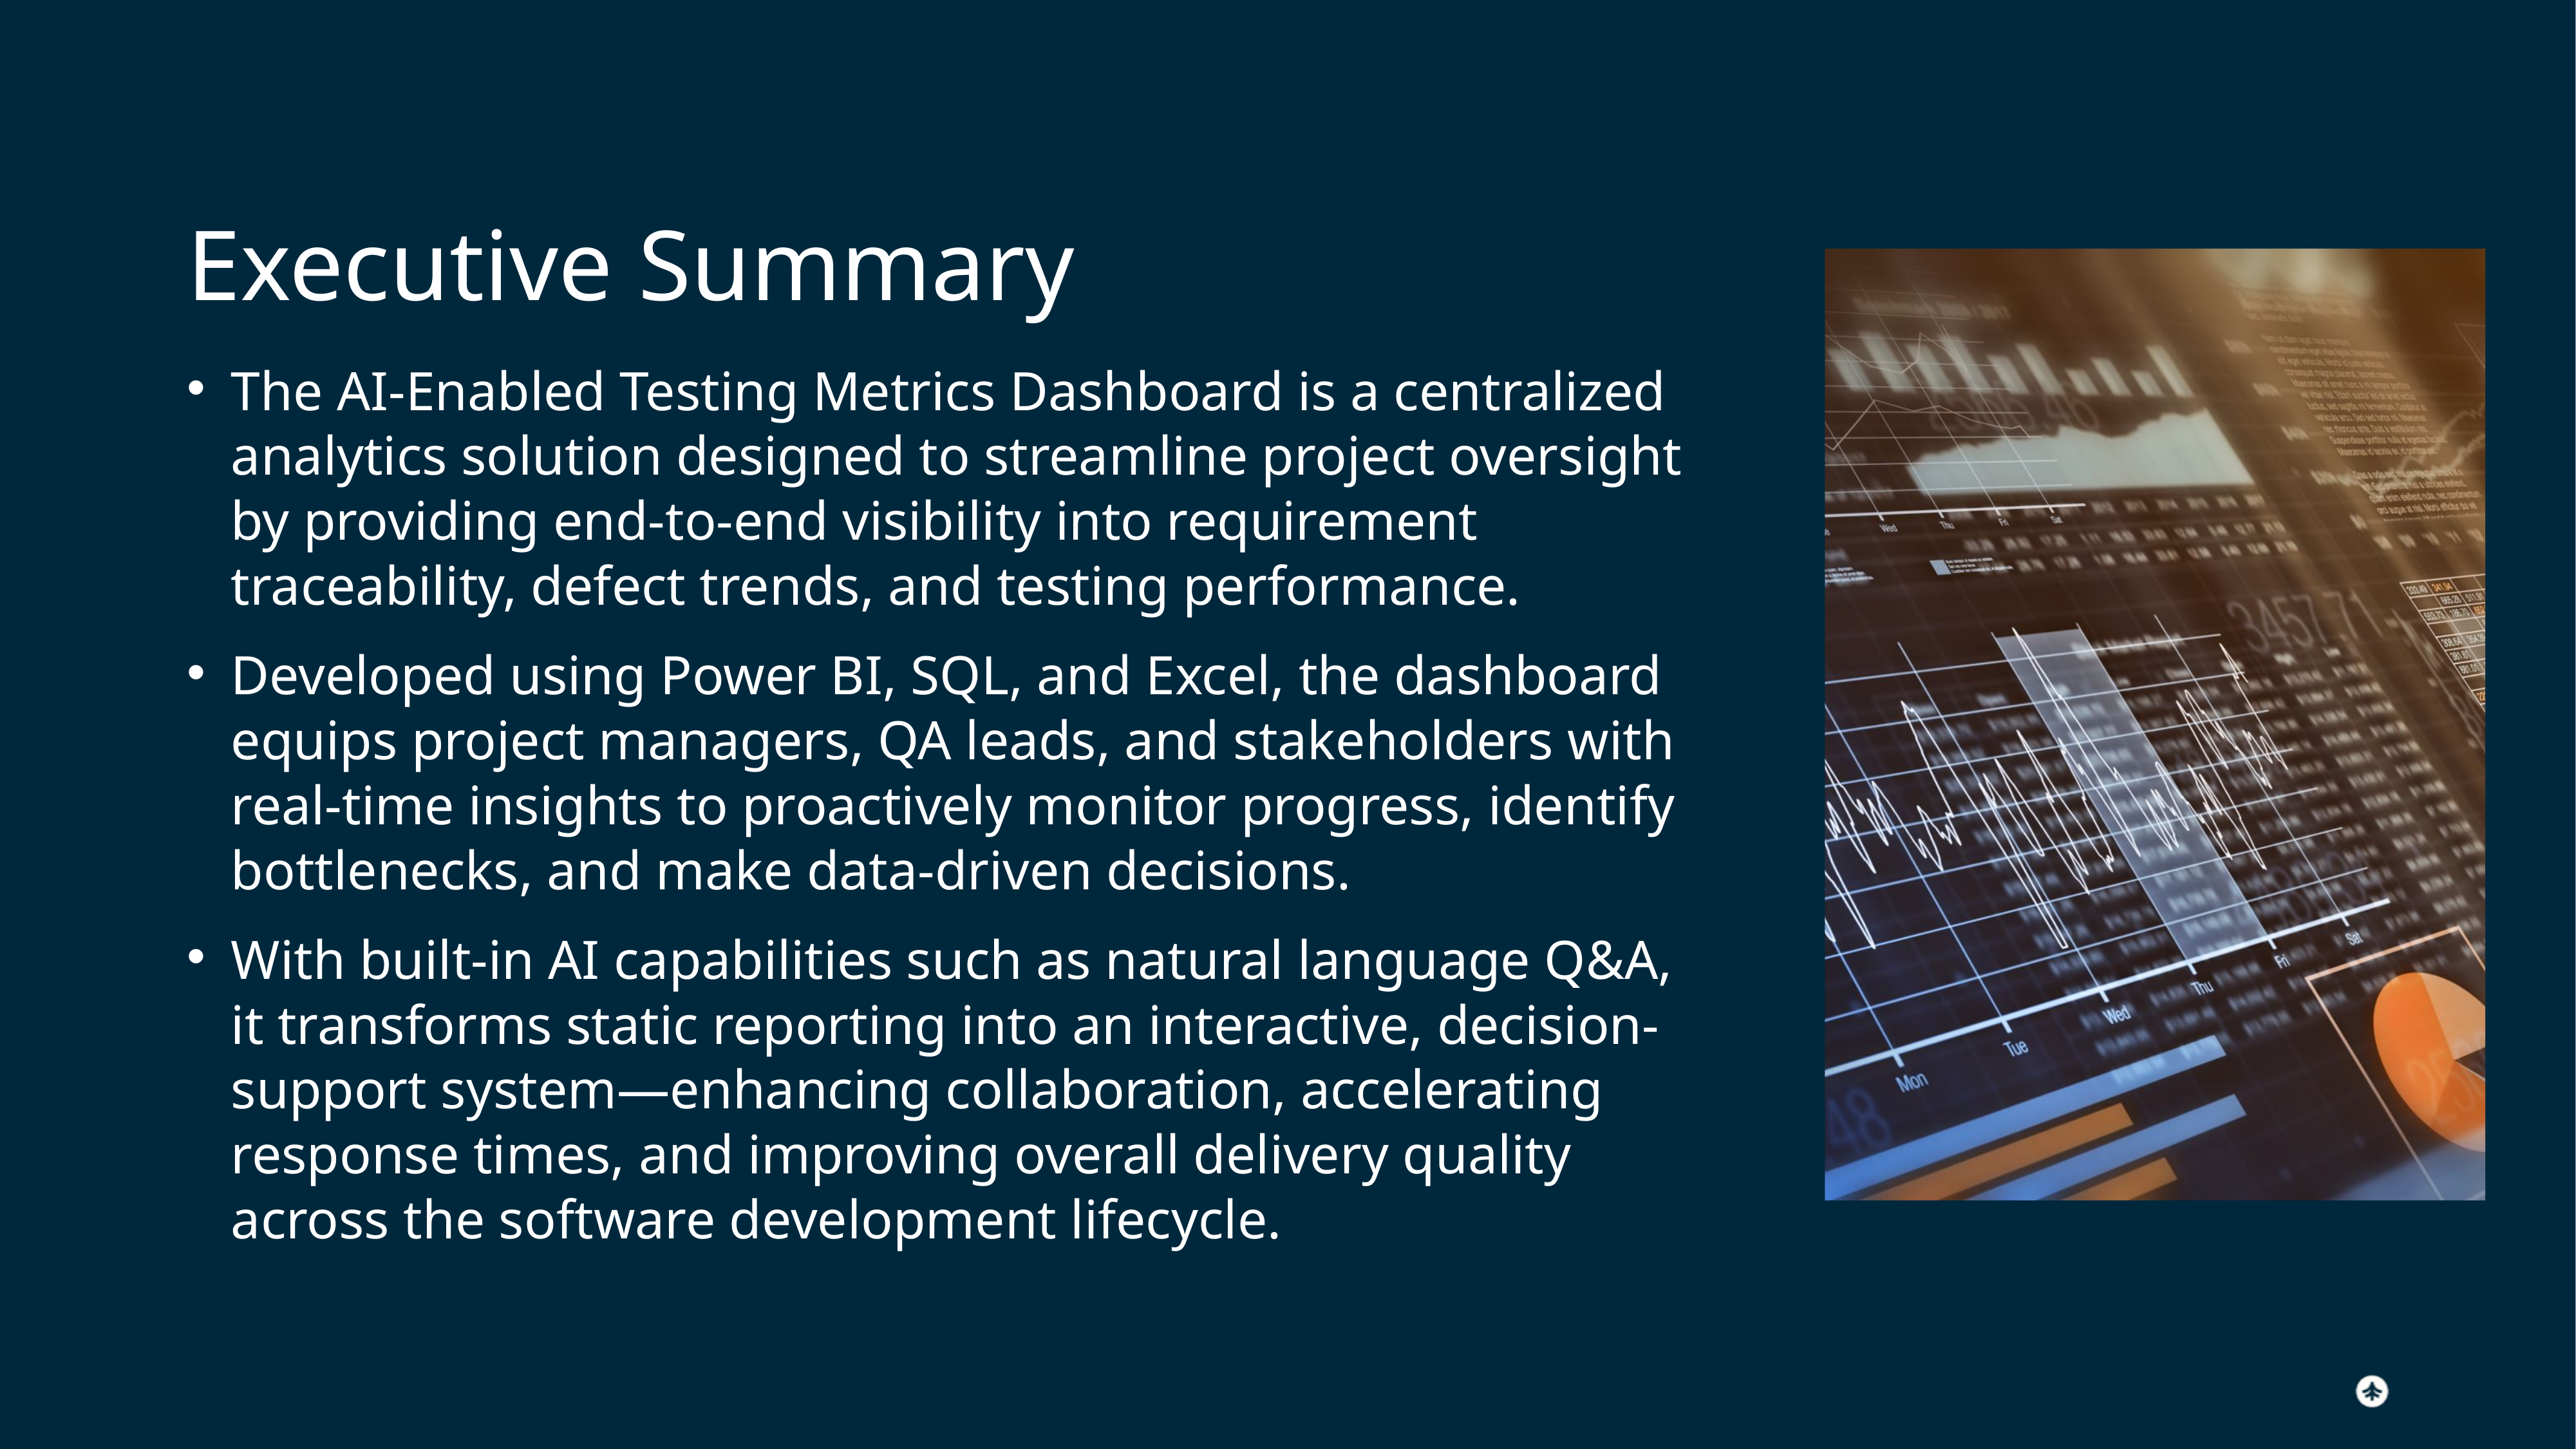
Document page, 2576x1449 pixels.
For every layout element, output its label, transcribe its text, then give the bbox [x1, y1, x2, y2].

list The AI-Enabled Testing Metrics Dashboard is a centralized analytics solution designed to streamline project oversight by providing end-to-end visibility into requirement traceability, defect trends, and testing performance. Developed using Power BI, SQL, and Excel, the dashboard equips project managers, QA leads, and stakeholders with real-time insights to proactively monitor progress, identify bottlenecks, and make data-driven decisions. With built-in AI capabilities such as natural language Q&A, it transforms static reporting into an interactive, decision-support system—enhancing collaboration, accelerating response times, and improving overall delivery quality across the software development lifecycle. [177, 353, 1718, 1305]
picture [2355, 1375, 2389, 1408]
picture [1825, 249, 2485, 1200]
title Executive Summary [177, 175, 2399, 354]
